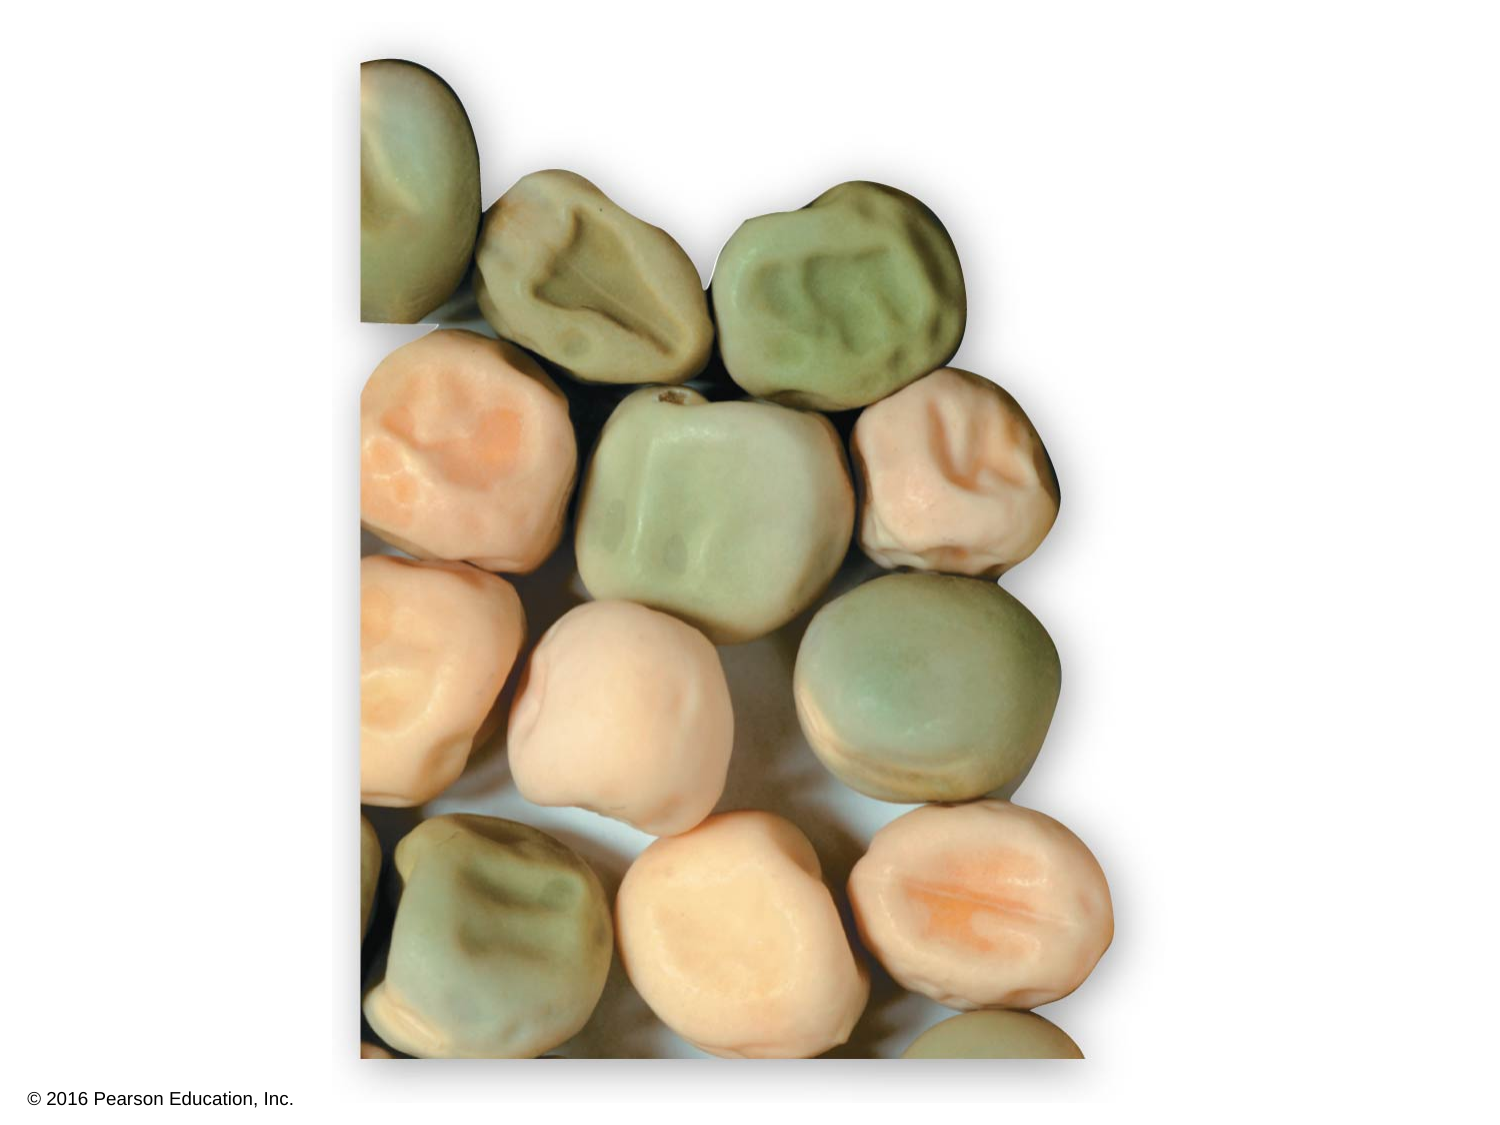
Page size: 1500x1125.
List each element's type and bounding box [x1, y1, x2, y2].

picture [331, 22, 1169, 1103]
